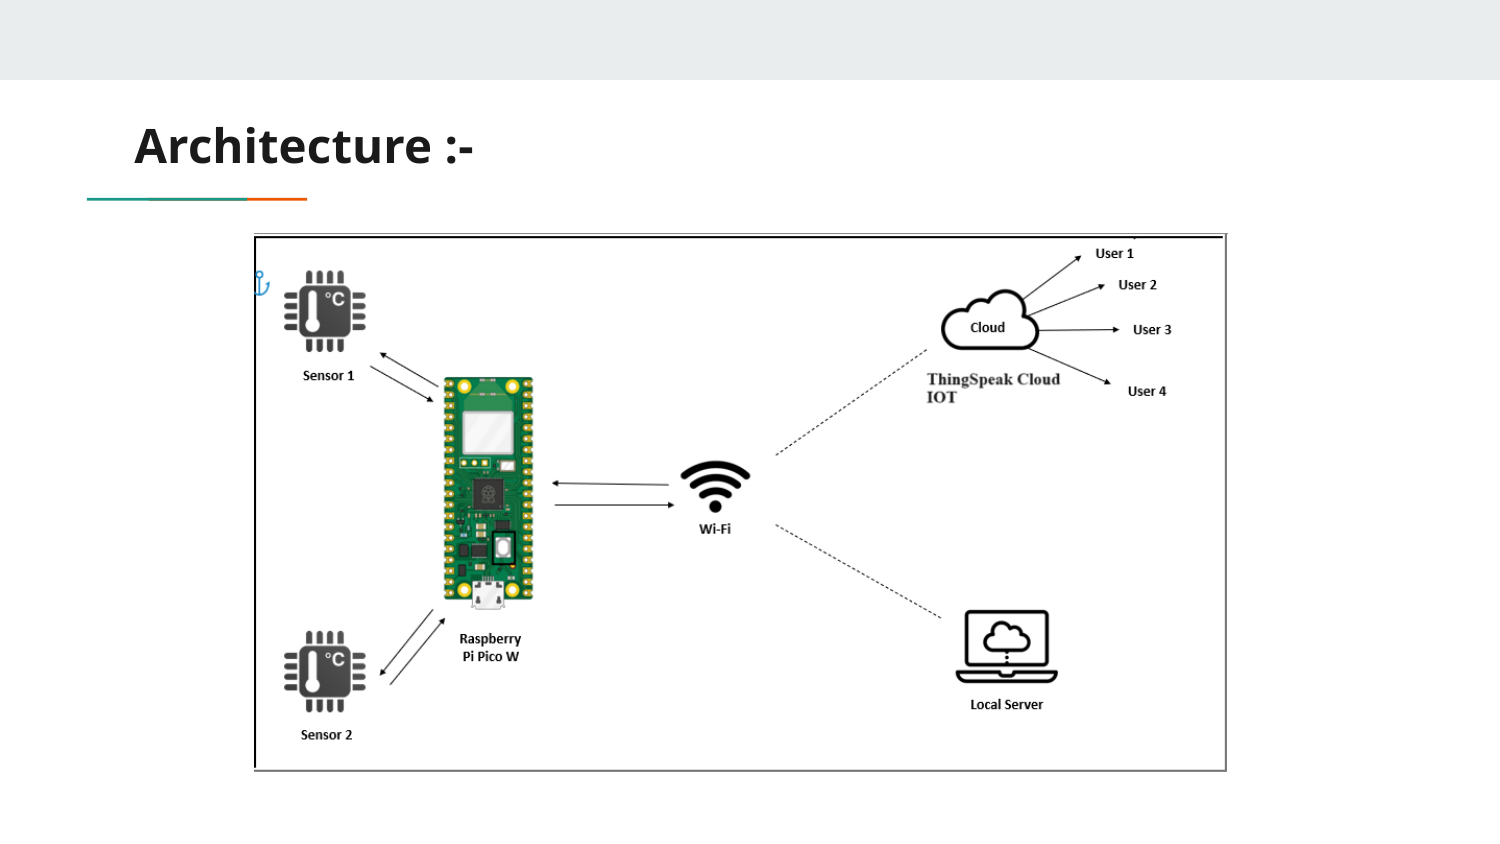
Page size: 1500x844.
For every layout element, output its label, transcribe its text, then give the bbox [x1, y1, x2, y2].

picture [254, 233, 1228, 775]
title Architecture :- [119, 101, 1381, 189]
